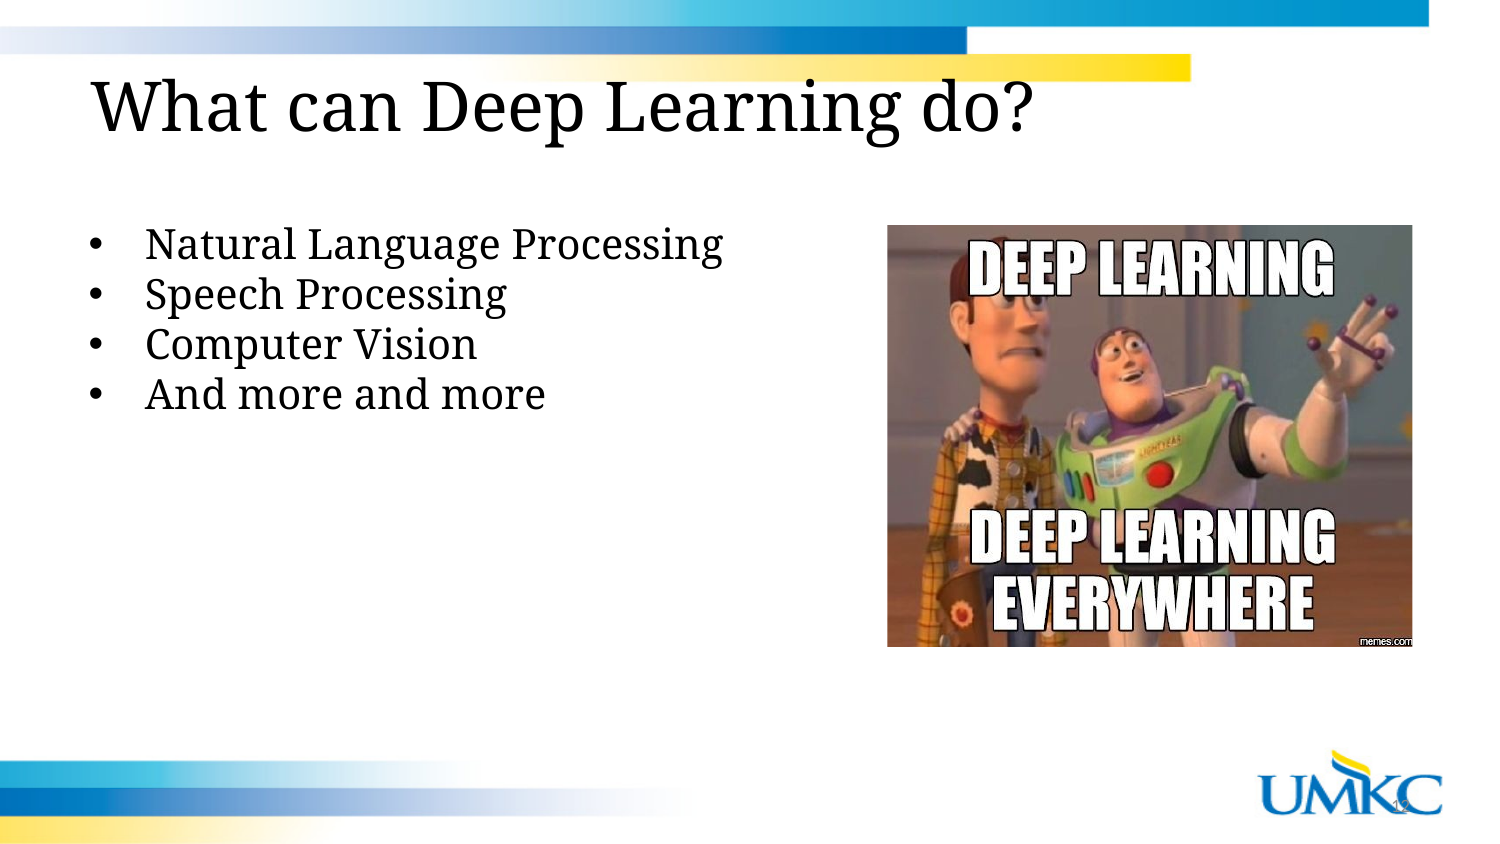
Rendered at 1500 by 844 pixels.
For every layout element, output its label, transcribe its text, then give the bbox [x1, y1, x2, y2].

title What can Deep Learning do? [75, 33, 1425, 175]
slide_number 12 [1074, 782, 1425, 827]
text_box Natural Language Processing Speech Processing Computer Vision And more and more [73, 210, 800, 426]
picture [0, 0, 1500, 844]
text_box [887, 225, 1413, 647]
